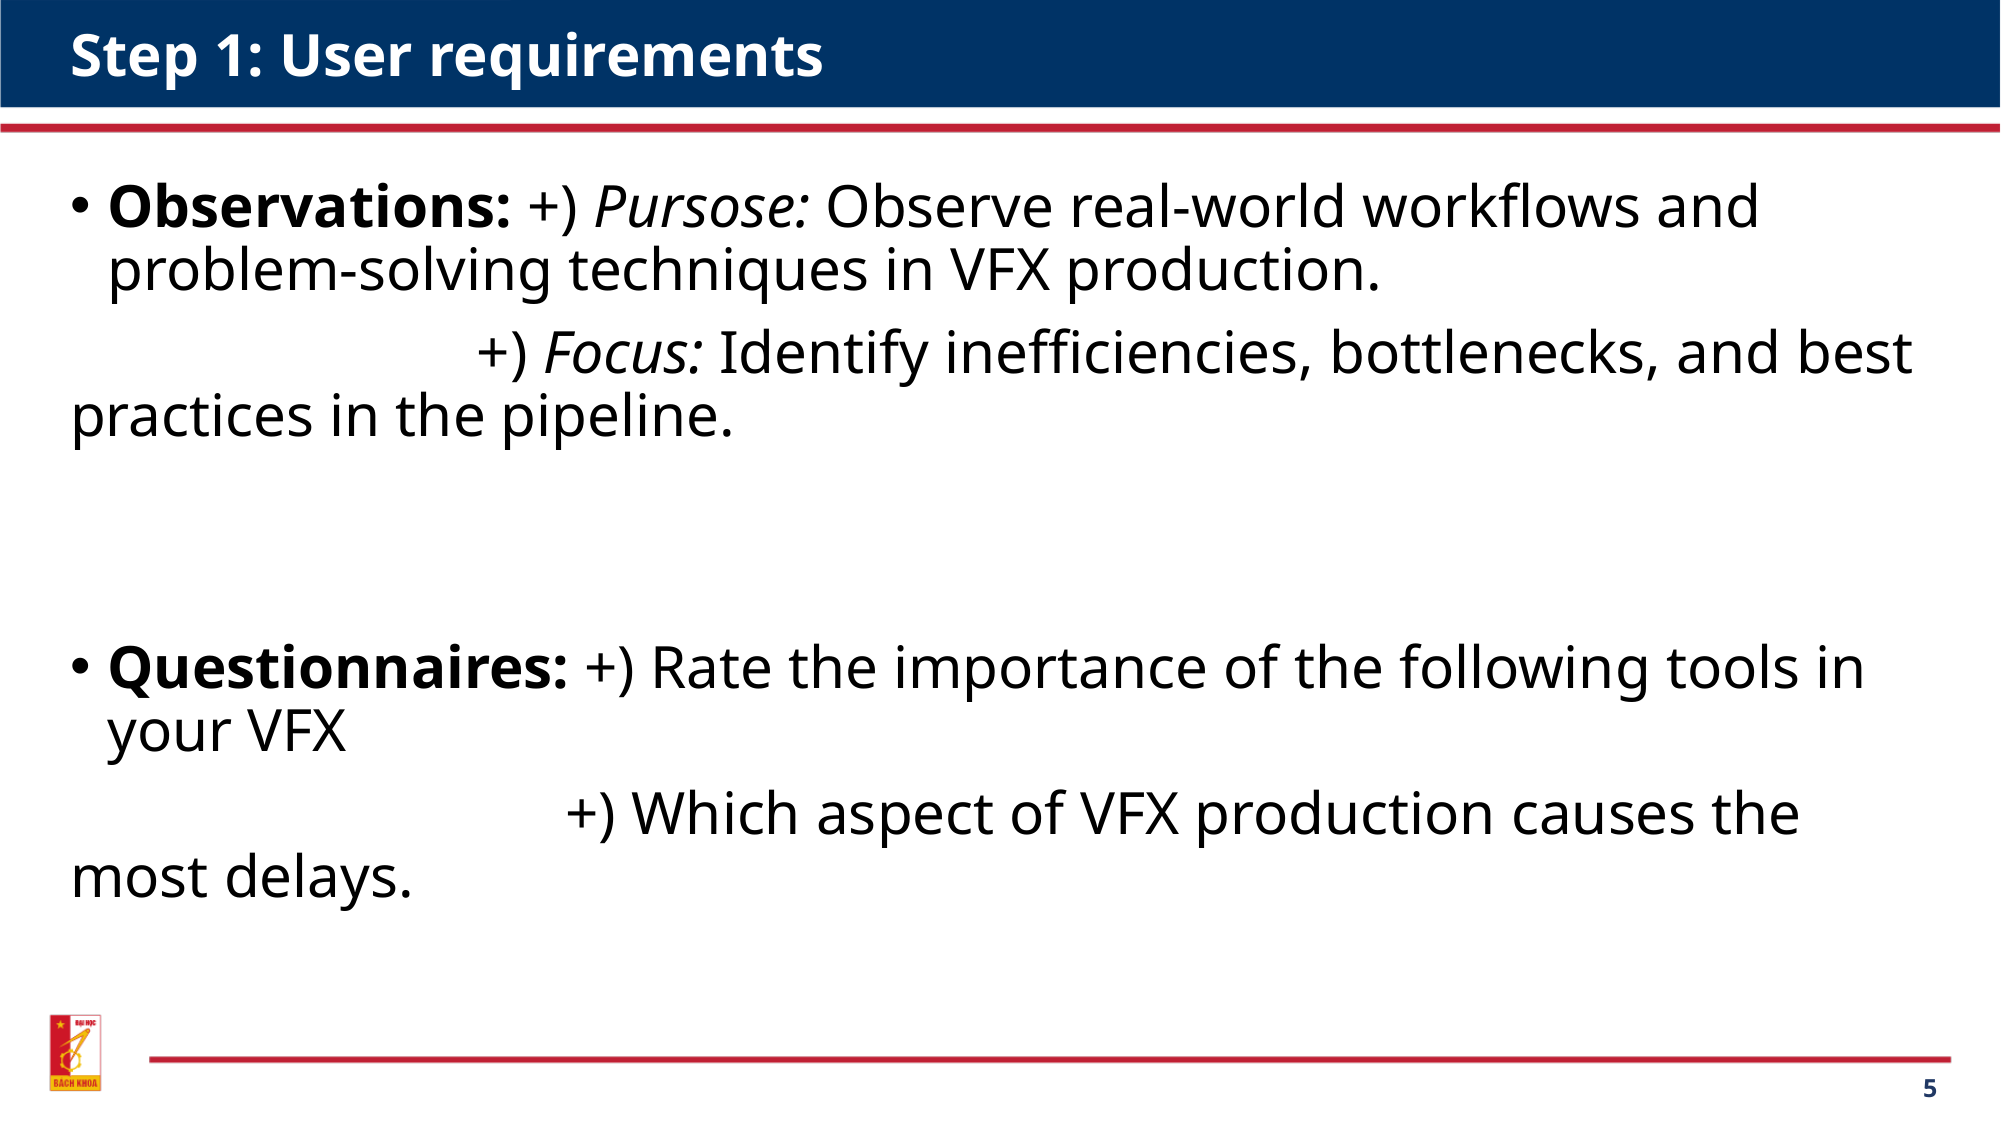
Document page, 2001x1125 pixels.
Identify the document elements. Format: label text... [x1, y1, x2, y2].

title Step 1: User requirements [55, 18, 1945, 90]
picture [0, 0, 2001, 1125]
slide_number 5 [1502, 1065, 1953, 1125]
list Observations: +) Pursose: Observe real-world workflows and problem-solving techniques in VFX production. +) Focus: Identify inefficiencies, bottlenecks, and best practices in the pipeline. Questionnaires: +) Rate the importance of the following tools in your VFX +) Which aspect of VFX production causes the most delays. [55, 169, 1945, 980]
